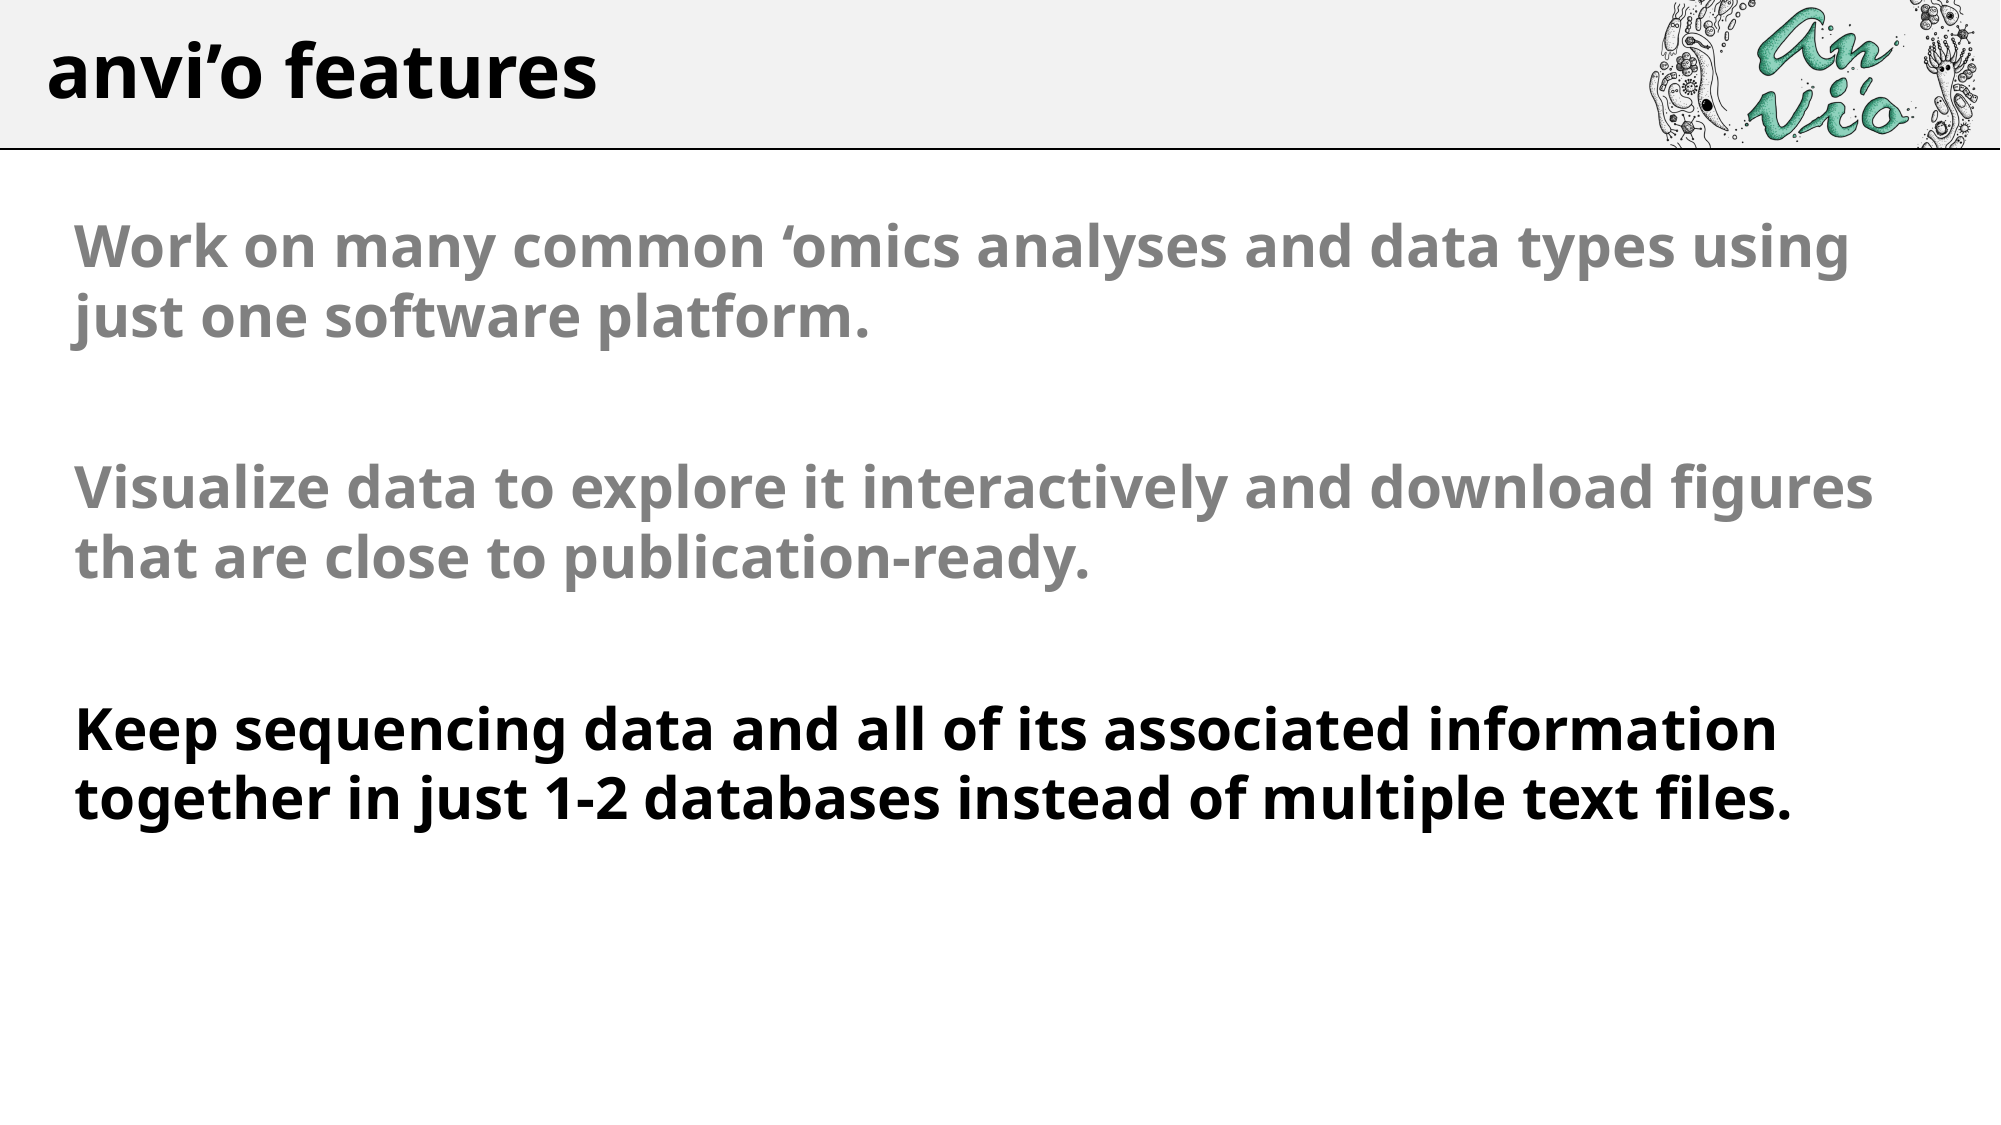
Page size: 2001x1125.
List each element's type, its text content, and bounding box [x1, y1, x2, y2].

text_box Keep sequencing data and all of its associated information together in just 1-2 databases instead of multiple text files. [60, 684, 1957, 839]
list anvi’o features [31, 0, 2000, 149]
text_box Work on many common ‘omics analyses and data types using just one software platform. [60, 202, 1957, 357]
text_box Visualize data to explore it interactively and download figures that are close to publication-ready. [60, 443, 1957, 598]
